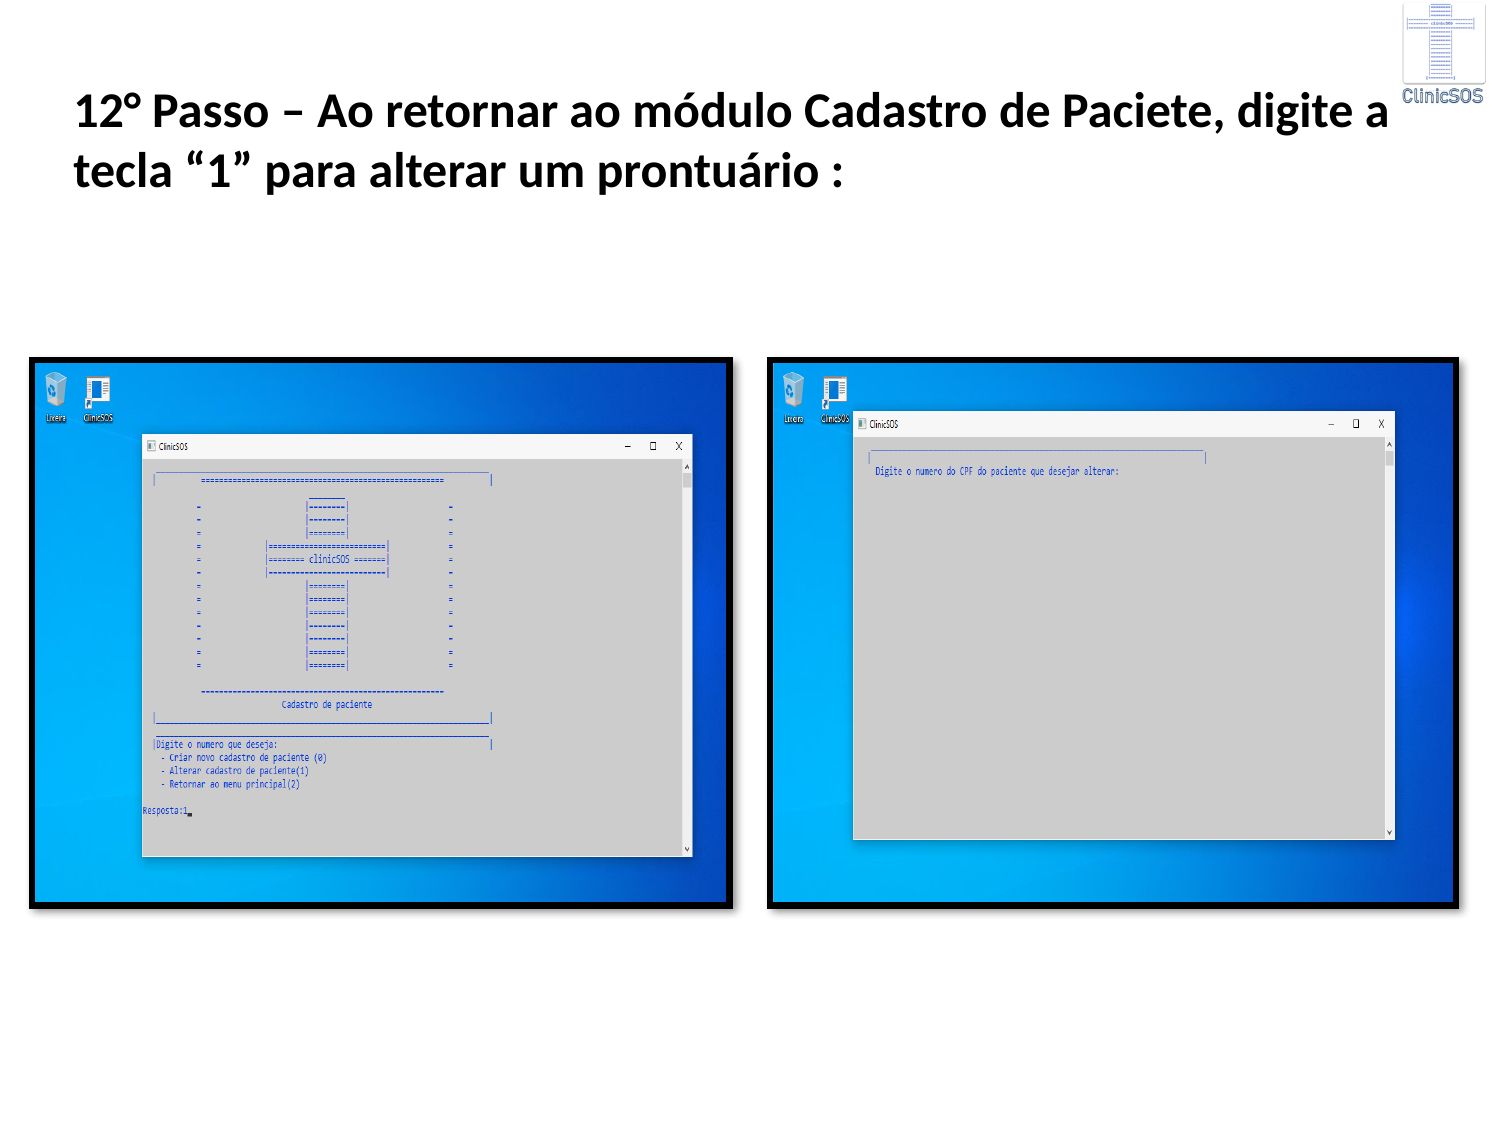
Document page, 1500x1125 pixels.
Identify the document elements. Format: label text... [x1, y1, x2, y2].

text_box 12° Passo – Ao retornar ao módulo Cadastro de Paciete, digite a tecla “1” para alterar um prontuário : [58, 70, 1465, 205]
picture [1390, 0, 1500, 110]
picture [784, 362, 1454, 903]
picture [46, 362, 727, 903]
